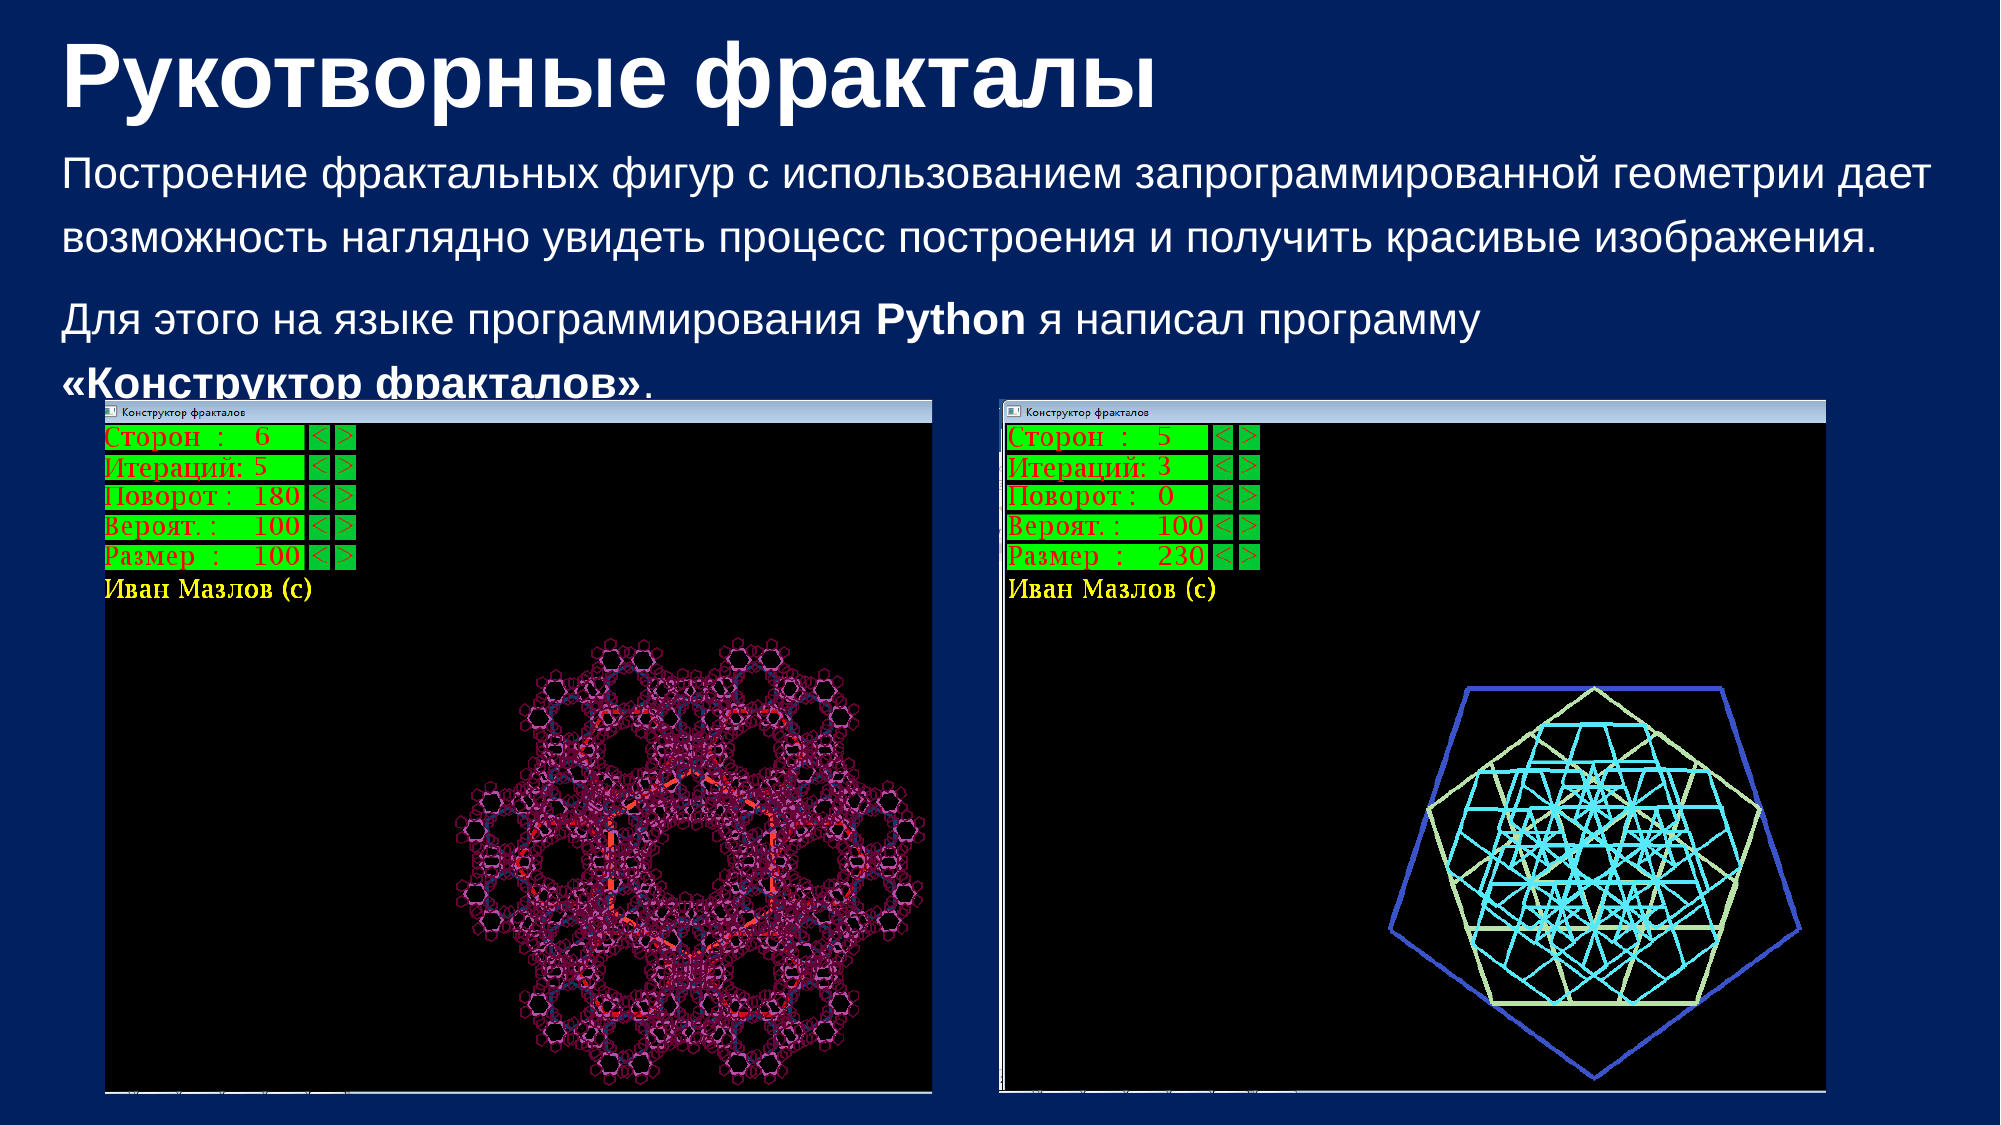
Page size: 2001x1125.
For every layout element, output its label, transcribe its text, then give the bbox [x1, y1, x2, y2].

picture [999, 399, 1826, 1093]
picture [105, 399, 933, 1095]
title Рукотворные фракталы [46, 0, 1772, 125]
list Построение фрактальных фигур с использованием запрограммированной геометрии дает возможность наглядно увидеть процесс построения и получить красивые изображения. Для этого на языке программирования Python я написал программу «Конструктор фракталов». [46, 125, 1953, 422]
